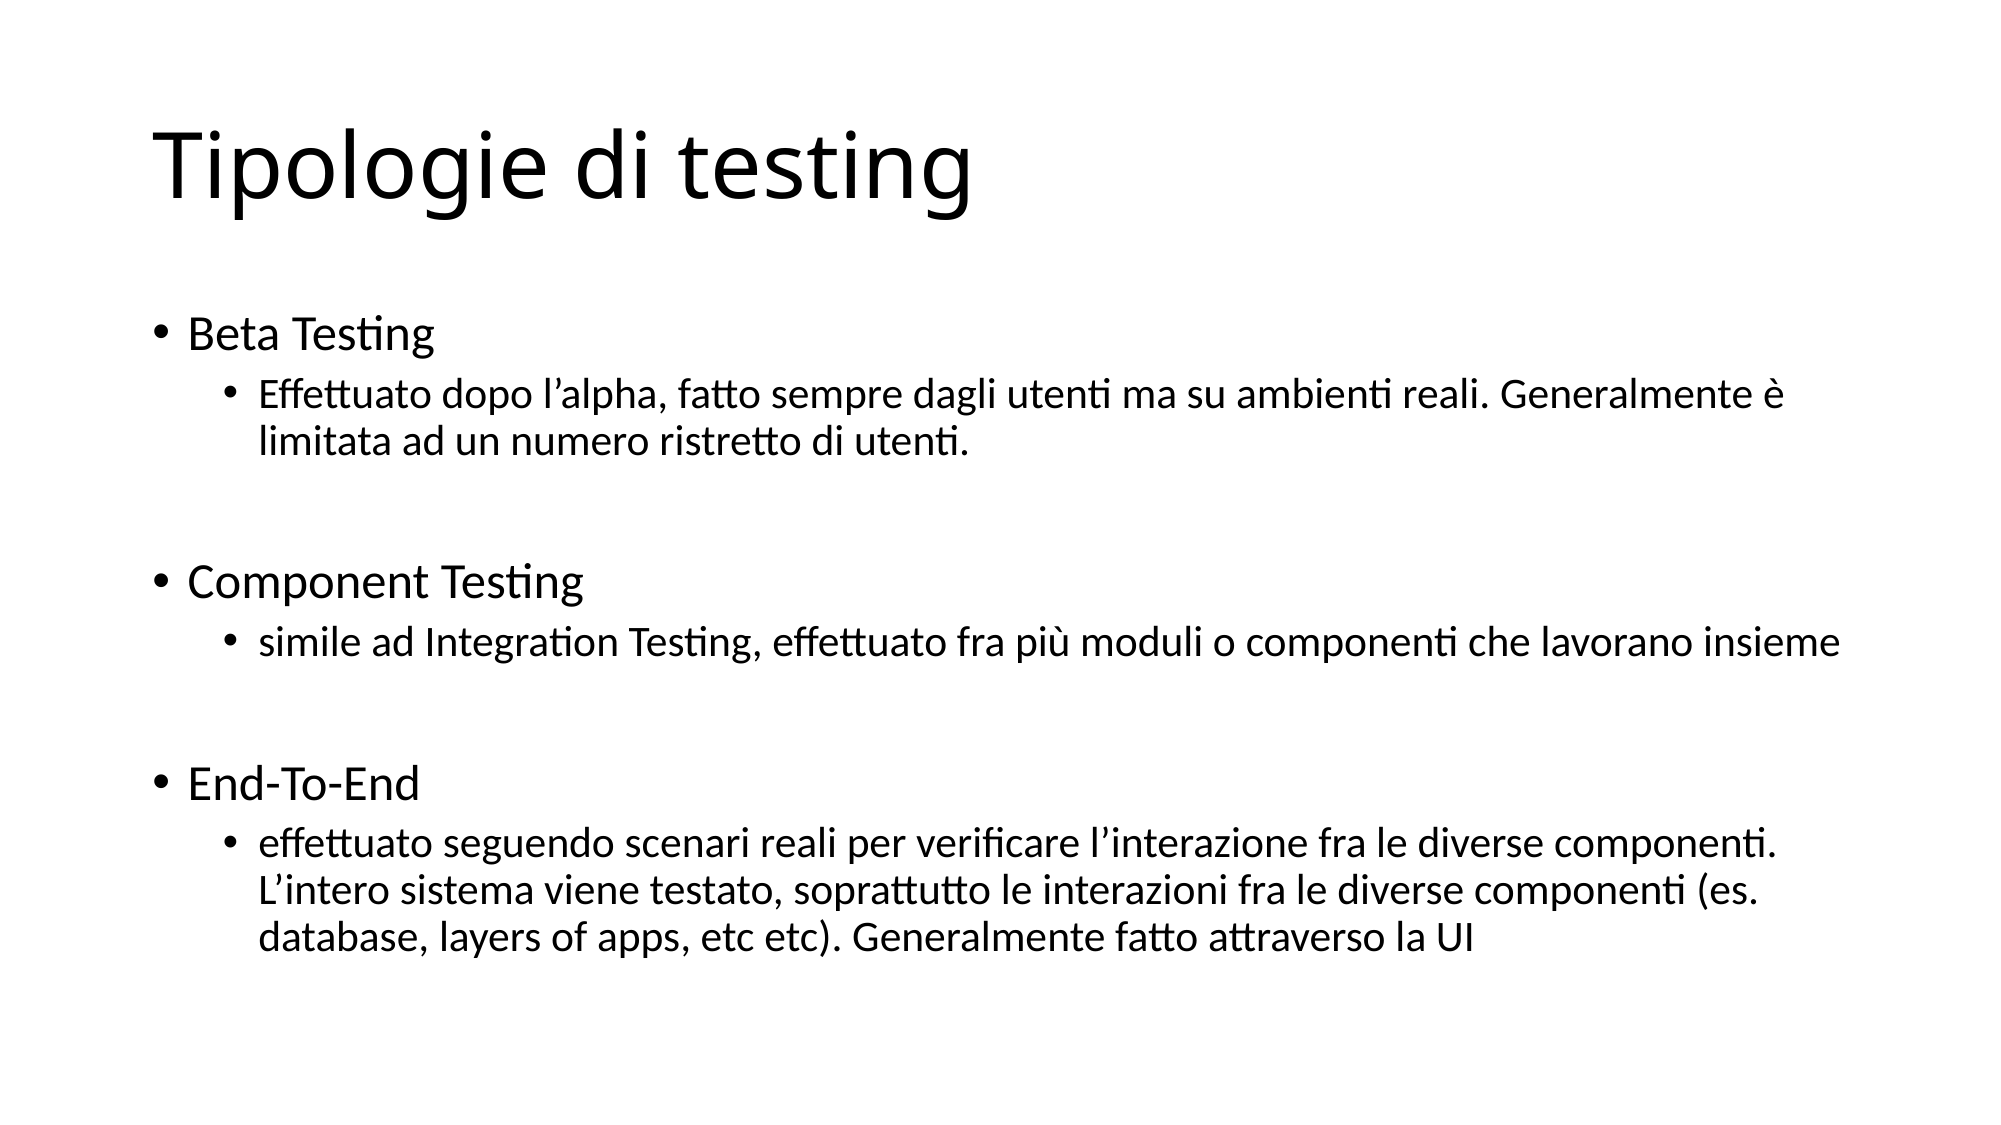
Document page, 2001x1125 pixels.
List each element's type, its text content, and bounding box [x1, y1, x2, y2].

title Tipologie di testing [137, 59, 1863, 278]
list Beta Testing Effettuato dopo l’alpha, fatto sempre dagli utenti ma su ambienti reali. Generalmente è limitata ad un numero ristretto di utenti. Component Testing simile ad Integration Testing, effettuato fra più moduli o componenti che lavorano insieme End-To-End effettuato seguendo scenari reali per verificare l’interazione fra le diverse componenti. L’intero sistema viene testato, soprattutto le interazioni fra le diverse componenti (es. database, layers of apps, etc etc). Generalmente fatto attraverso la UI [137, 299, 1863, 1014]
